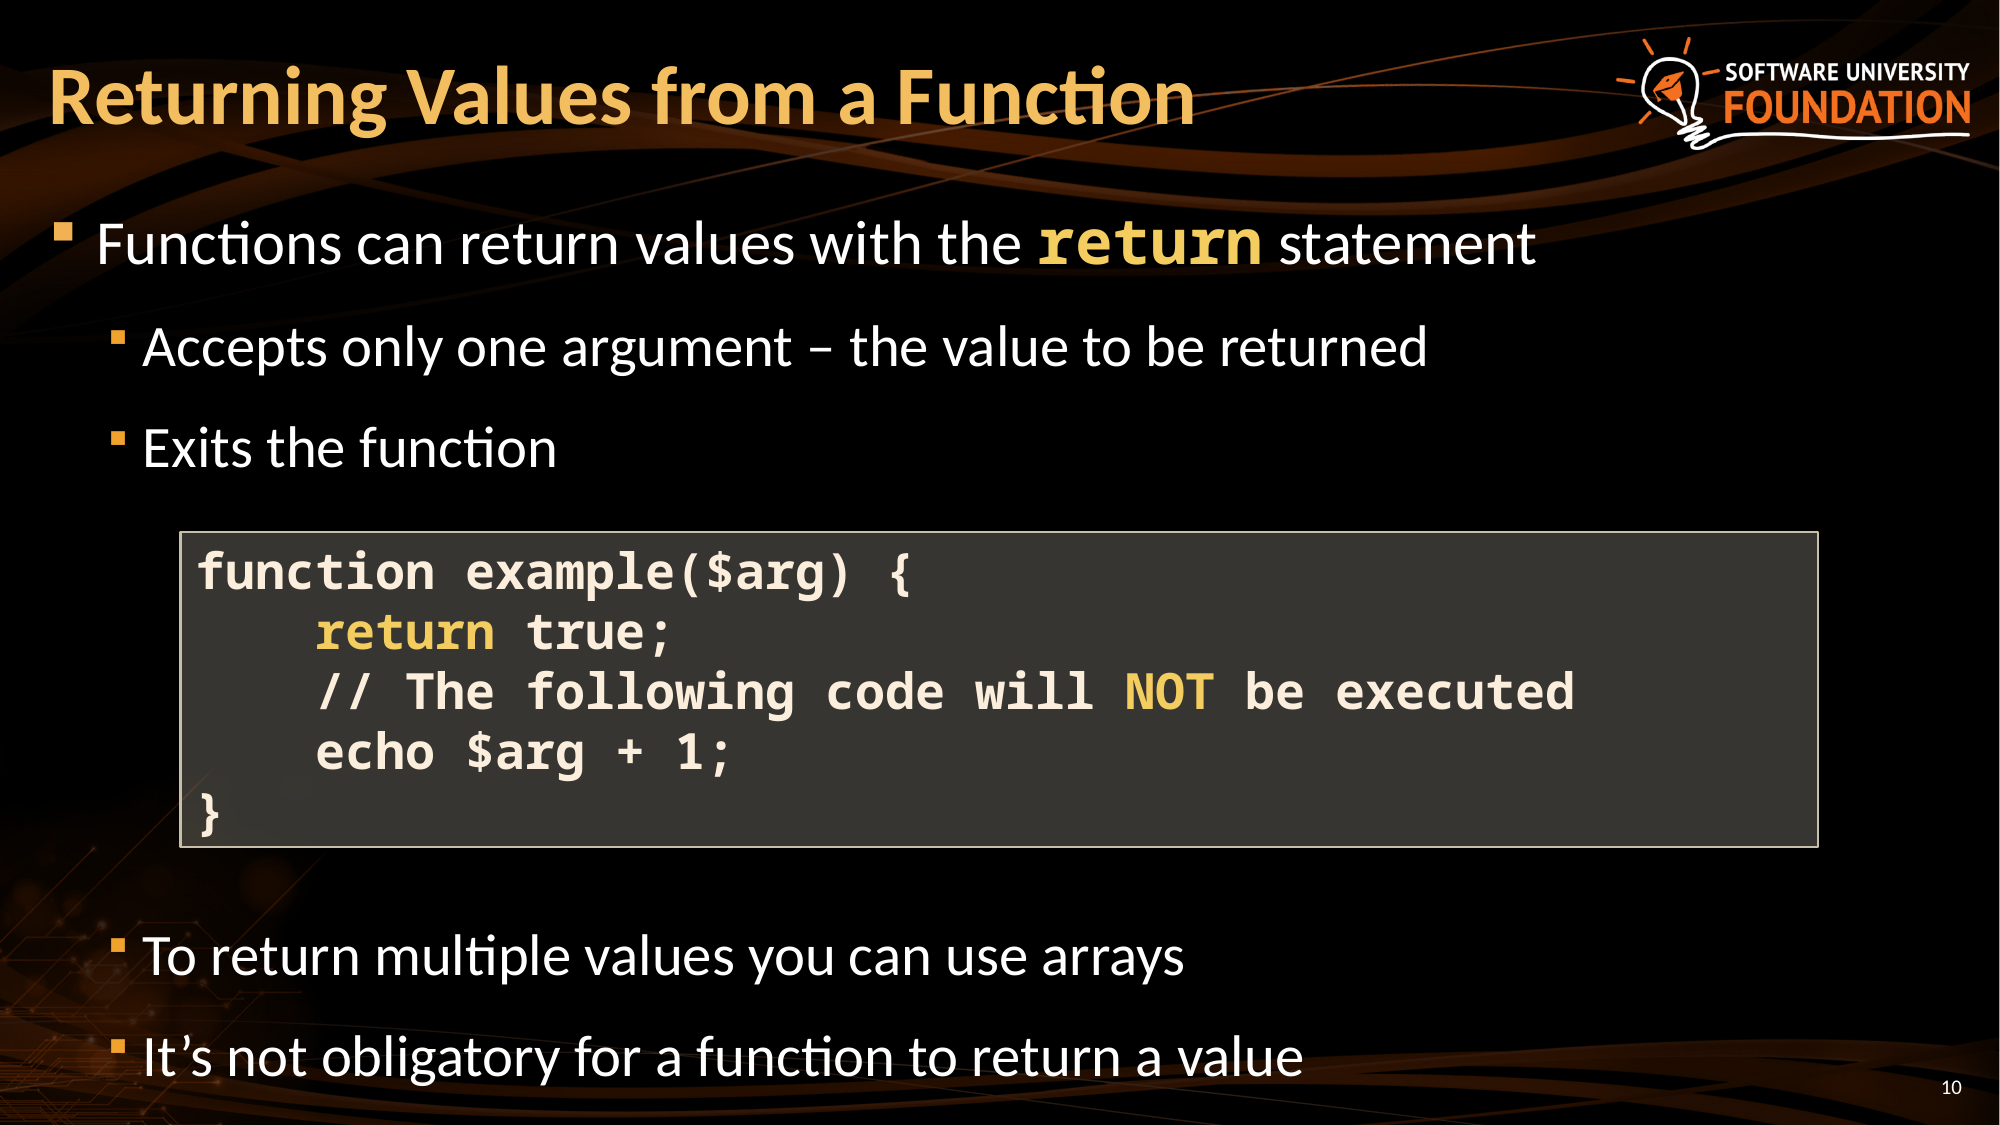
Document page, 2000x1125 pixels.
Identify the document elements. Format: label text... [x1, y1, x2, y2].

slide_number 10 [1897, 1070, 1968, 1103]
text_box function example($arg) { return true; // The following code will NOT be executed echo $arg + 1; } [180, 531, 1819, 847]
picture [0, 0, 2000, 1125]
list Functions can return values with the return statement Accepts only one argument – the value to be returned Exits the function To return multiple values you can use arrays It’s not obligatory for a function to return a value [31, 188, 1968, 1103]
title Returning Values from a Function [30, 6, 1602, 189]
